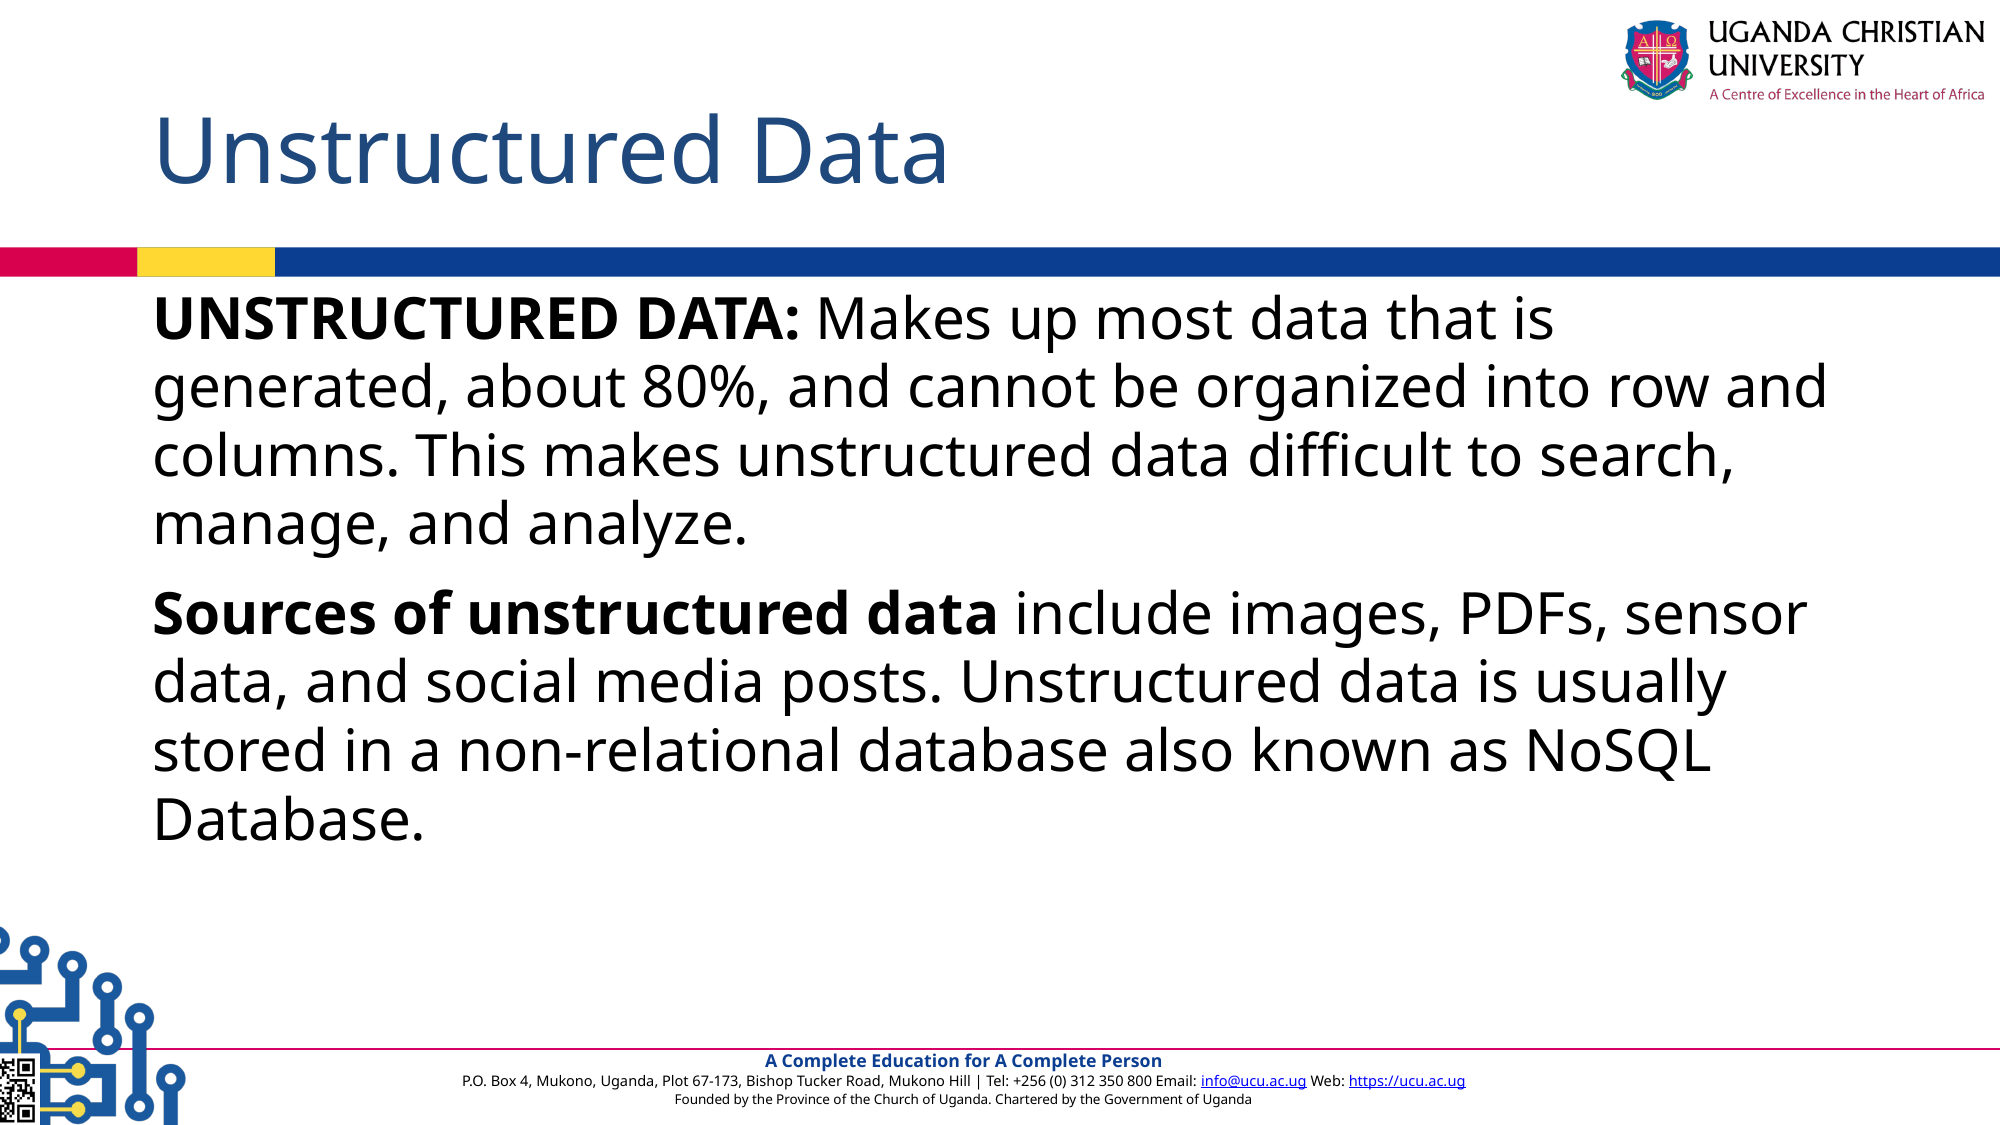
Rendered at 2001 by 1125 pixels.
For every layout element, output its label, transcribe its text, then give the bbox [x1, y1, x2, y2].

title Unstructured Data [137, 59, 1863, 248]
picture [0, 887, 191, 1125]
list UNSTRUCTURED DATA: Makes up most data that is generated, about 80%, and cannot be organized into row and columns. This makes unstructured data difficult to search, manage, and analyze. Sources of unstructured data include images, PDFs, sensor data, and social media posts. Unstructured data is usually stored in a non-relational database also known as NoSQL Database. [137, 276, 1863, 1014]
picture [1603, 0, 2000, 121]
